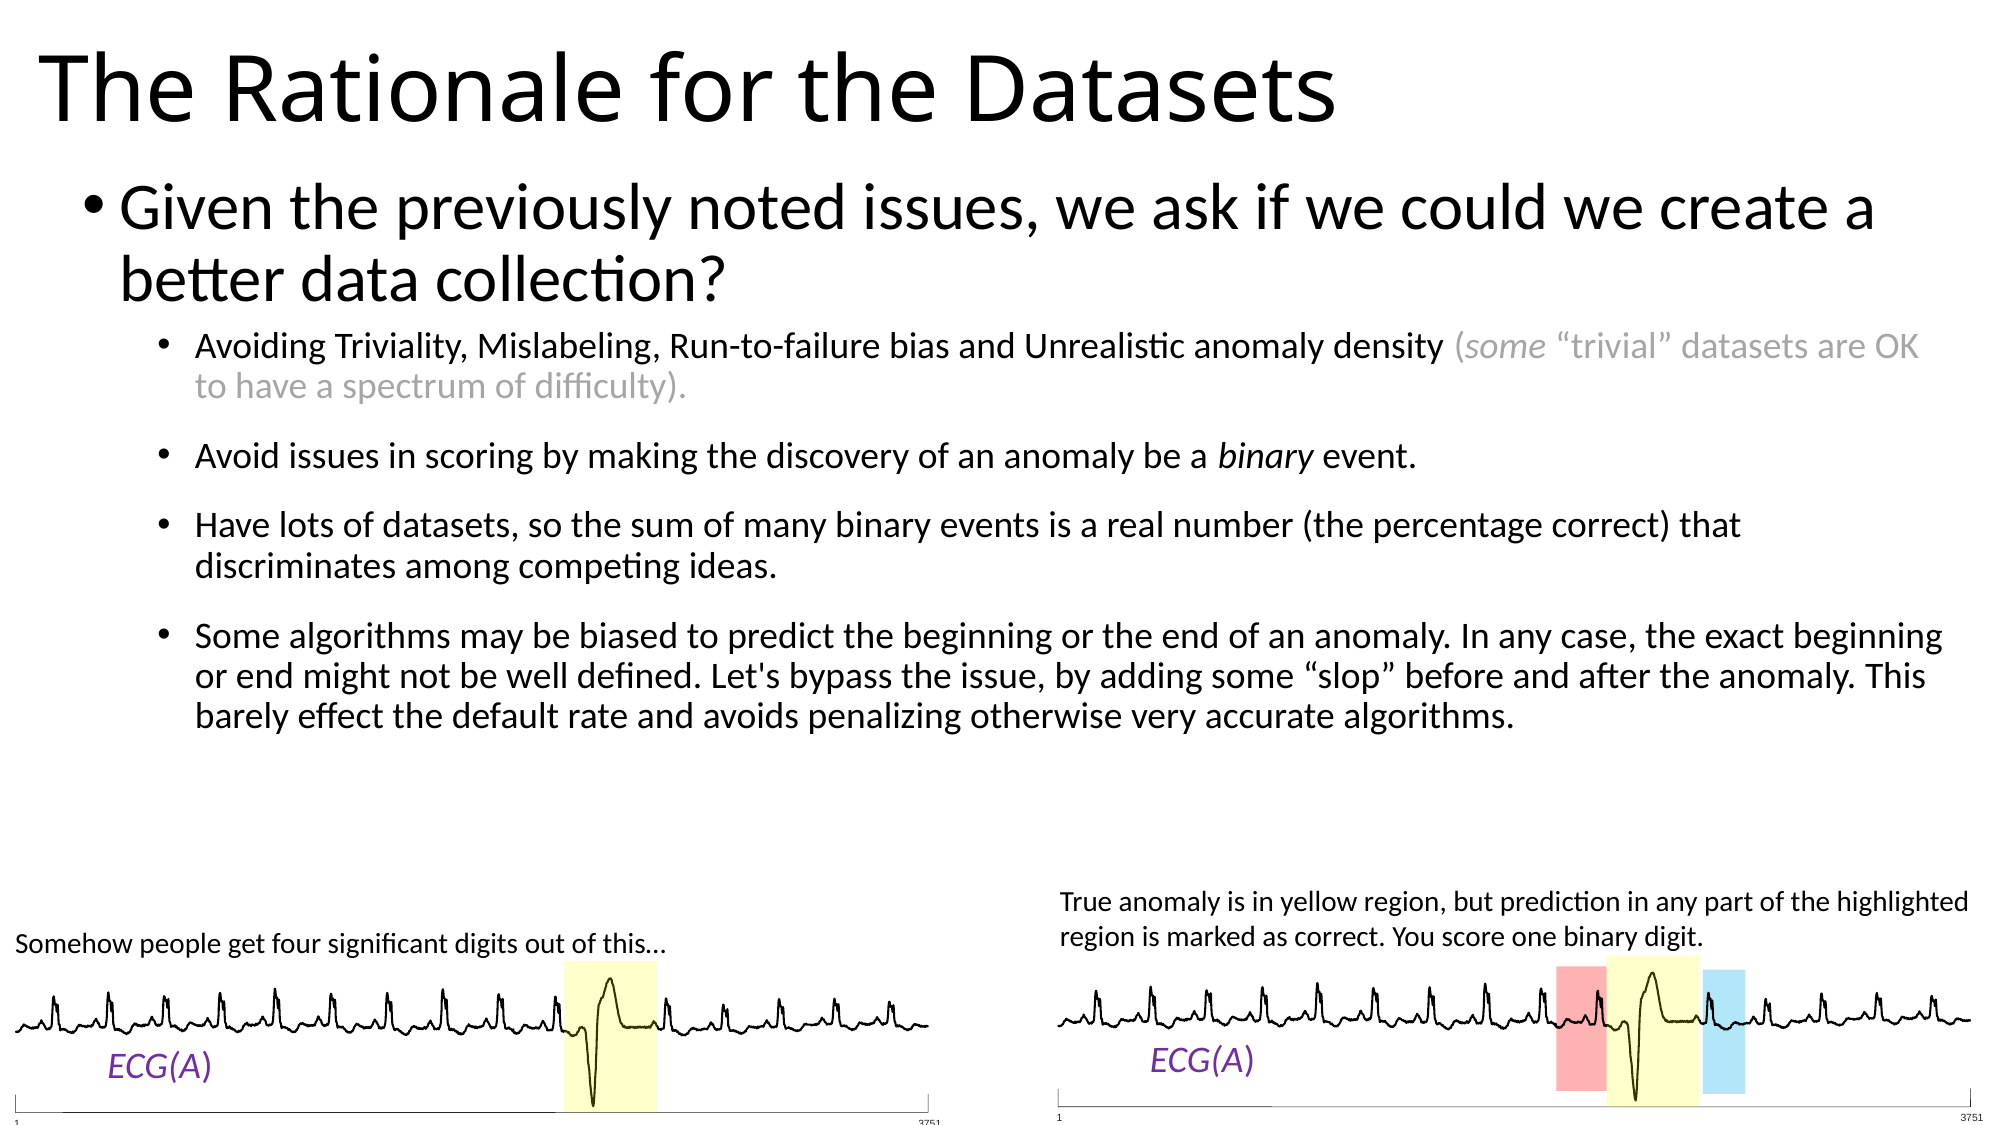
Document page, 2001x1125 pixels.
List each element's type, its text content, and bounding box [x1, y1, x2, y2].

list Given the previously noted issues, we ask if we could we create a better data collection? Avoiding Triviality, Mislabeling, Run-to-failure bias and Unrealistic anomaly density (some “trivial” datasets are OK to have a spectrum of difficulty). Avoid issues in scoring by making the discovery of an anomaly be a binary event. Have lots of datasets, so the sum of many binary events is a real number (the percentage correct) that discriminates among competing ideas. Some algorithms may be biased to predict the beginning or the end of an anomaly. In any case, the exact beginning or end might not be well defined. Let's bypass the issue, by adding some “slop” before and after the anomaly. This barely effect the default rate and avoids penalizing otherwise very accurate algorithms. [67, 163, 1966, 860]
text_box Somehow people get four significant digits out of this… [0, 917, 944, 968]
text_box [14, 961, 937, 1125]
title The Rationale for the Datasets [23, 11, 1749, 173]
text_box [1056, 955, 1979, 1125]
text_box True anomaly is in yellow region, but prediction in any part of the highlighted region is marked as correct. You score one binary digit. [1045, 875, 1989, 960]
